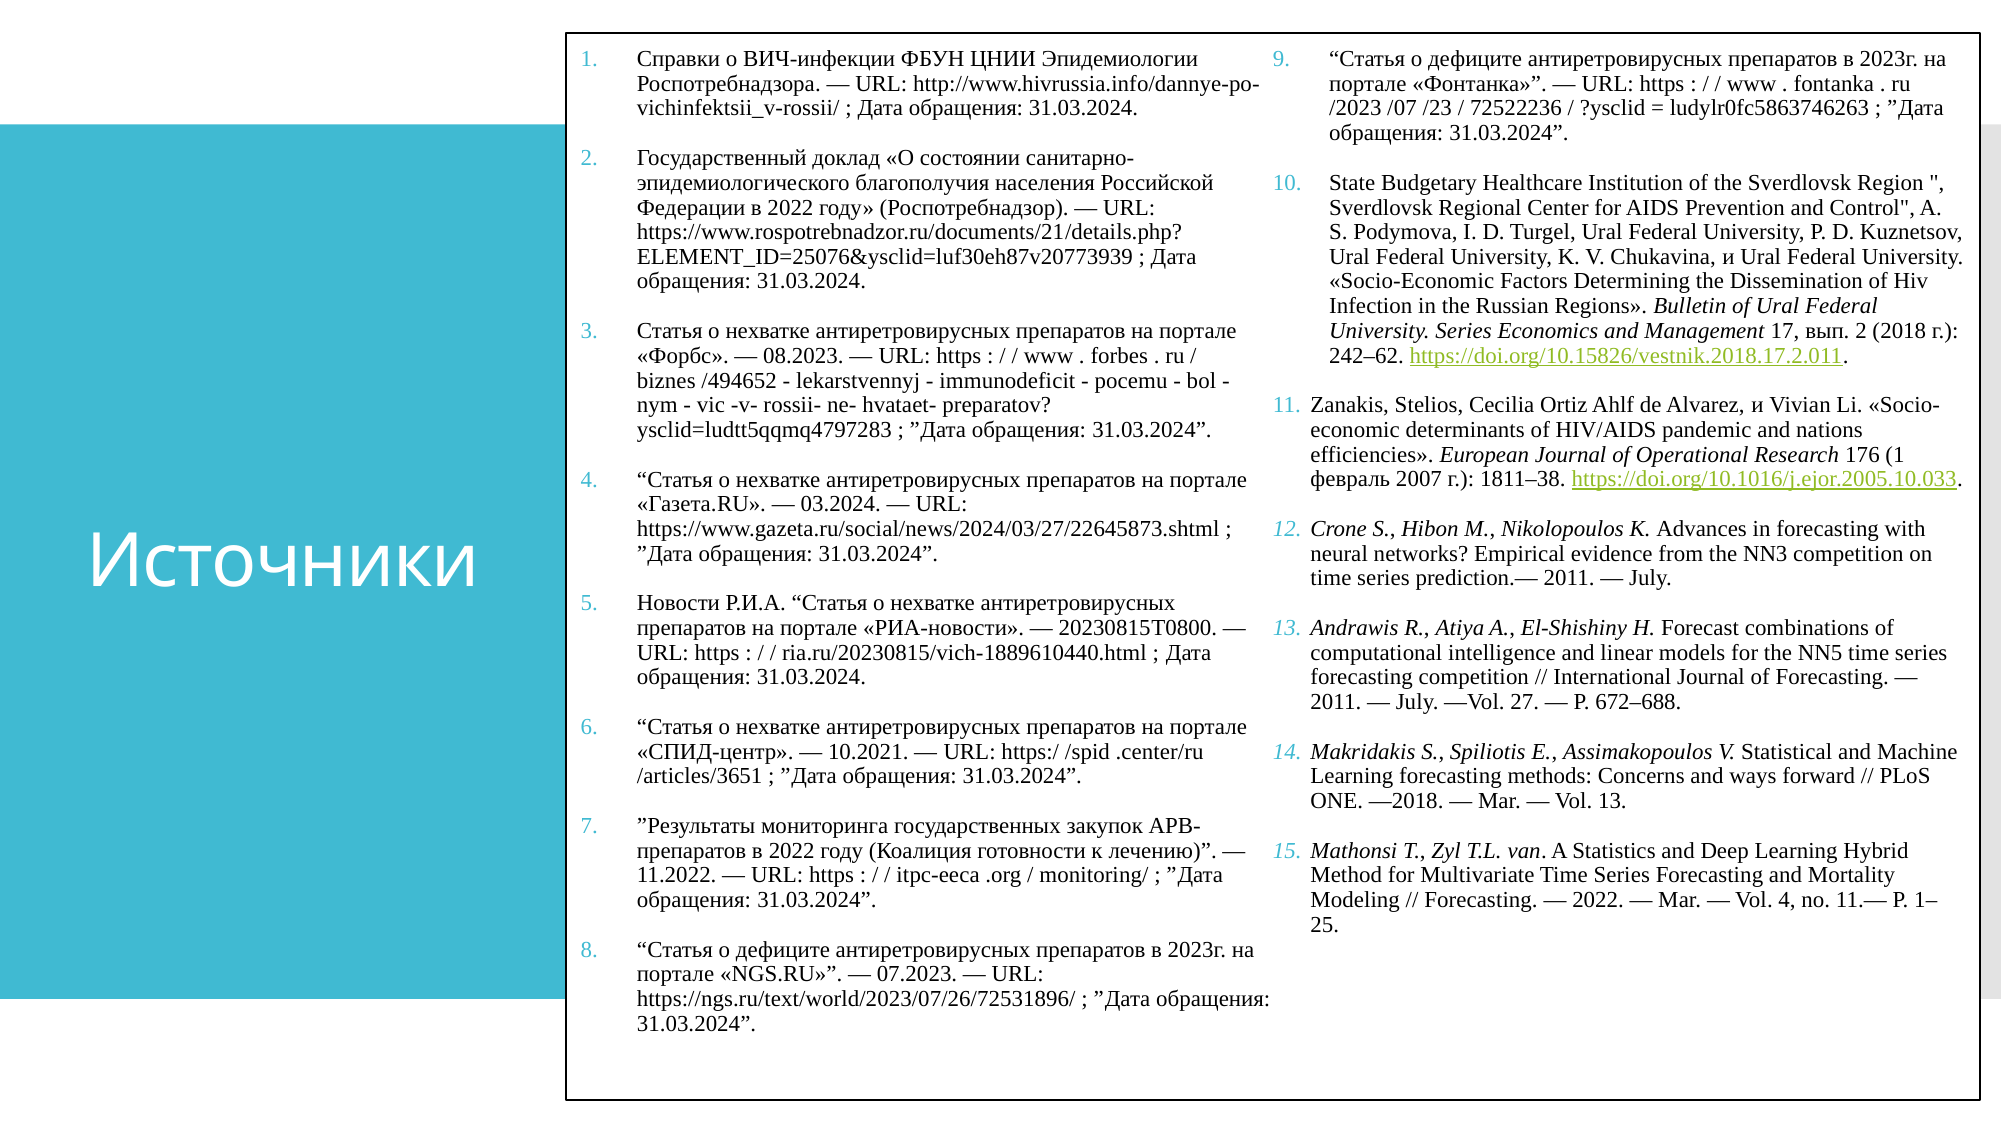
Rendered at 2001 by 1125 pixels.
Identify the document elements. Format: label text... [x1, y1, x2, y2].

list Справки о ВИЧ-инфекции ФБУН ЦНИИ Эпидемиологии Роспотребнадзора. — URL: http://www.hivrussia.info/dannye-po-vichinfektsii_v-rossii/ ; Дата обращения: 31.03.2024. Государственный доклад «О состоянии санитарно-эпидемиологического благополучия населения Российской Федерации в 2022 году» (Роспотребнадзор). — URL: https://www.rospotrebnadzor.ru/documents/21/details.php?ELEMENT_ID=25076&ysclid=luf30eh87v20773939 ; Дата обращения: 31.03.2024. Статья о нехватке антиретровирусных препаратов на портале «Форбс». — 08.2023. — URL: https : / / www . forbes . ru / biznes /494652 - lekarstvennyj - immunodeficit - pocemu - bol - nym - vic -v- rossii- ne- hvataet- preparatov?ysclid=ludtt5qqmq4797283 ; ”Дата обращения: 31.03.2024”. “Статья о нехватке антиретровирусных препаратов на портале «Газета.RU». — 03.2024. — URL: https://www.gazeta.ru/social/news/2024/03/27/22645873.shtml ; ”Дата обращения: 31.03.2024”. Новости Р.И.А. “Статья о нехватке антиретровирусных препаратов на портале «РИА-новости». — 20230815T0800. — URL: https : / / ria.ru/20230815/vich-1889610440.html ; Дата обращения: 31.03.2024. “Статья о нехватке антиретровирусных препаратов на портале «СПИД-центр». — 10.2021. — URL: https:/ /spid .center/ru /articles/3651 ; ”Дата обращения: 31.03.2024”. ”Результаты мониторинга государственных закупок АРВ-препаратов в 2022 году (Коалиция готовности к лечению)”. — 11.2022. — URL: https : / / itpc-eeca .org / monitoring/ ; ”Дата обращения: 31.03.2024”. “Статья о дефиците антиретровирусных препаратов в 2023г. на портале «NGS.RU»”. — 07.2023. — URL: https://ngs.ru/text/world/2023/07/26/72531896/ ; ”Дата обращения: 31.03.2024”. “Статья о дефиците антиретровирусных препаратов в 2023г. на портале «Фонтанка»”. — URL: https : / / www . fontanka . ru /2023 /07 /23 / 72522236 / ?ysclid = ludylr0fc5863746263 ; ”Дата обращения: 31.03.2024”. State Budgetary Healthcare Institution of the Sverdlovsk Region ", Sverdlovsk Regional Center for AIDS Prevention and Control", A. S. Podymova, I. D. Turgel, Ural Federal University, P. D. Kuznetsov, Ural Federal University, K. V. Chukavina, и Ural Federal University. «Socio-Economic Factors Determining the Dissemination of Hiv Infection in the Russian Regions». Bulletin of Ural Federal University. Series Economics and Management 17, вып. 2 (2018 г.): 242–62. https://doi.org/10.15826/vestnik.2018.17.2.011. Zanakis, Stelios, Cecilia Ortiz Ahlf de Alvarez, и Vivian Li. «Socio-economic determinants of HIV/AIDS pandemic and nations efficiencies». European Journal of Operational Research 176 (1 февраль 2007 г.): 1811–38. https://doi.org/10.1016/j.ejor.2005.10.033. Crone S., Hibon M., Nikolopoulos K. Advances in forecasting with neural networks? Empirical evidence from the NN3 competition on time series prediction.— 2011. — July. Andrawis R., Atiya A., El-Shishiny H. Forecast combinations of computational intelligence and linear models for the NN5 time series forecasting competition // International Journal of Forecasting. — 2011. — July. —Vol. 27. — P. 672–688. Makridakis S., Spiliotis E., Assimakopoulos V. Statistical and Machine Learning forecasting methods: Concerns and ways forward // PLoS ONE. —2018. — Mar. — Vol. 13. Mathonsi T., Zyl T.L. van. A Statistics and Deep Learning Hybrid Method for Multivariate Time Series Forecasting and Mortality Modeling // Forecasting. — 2022. — Mar. — Vol. 4, no. 11.— P. 1–25. [565, 32, 1981, 1101]
title Источники [41, 184, 525, 940]
